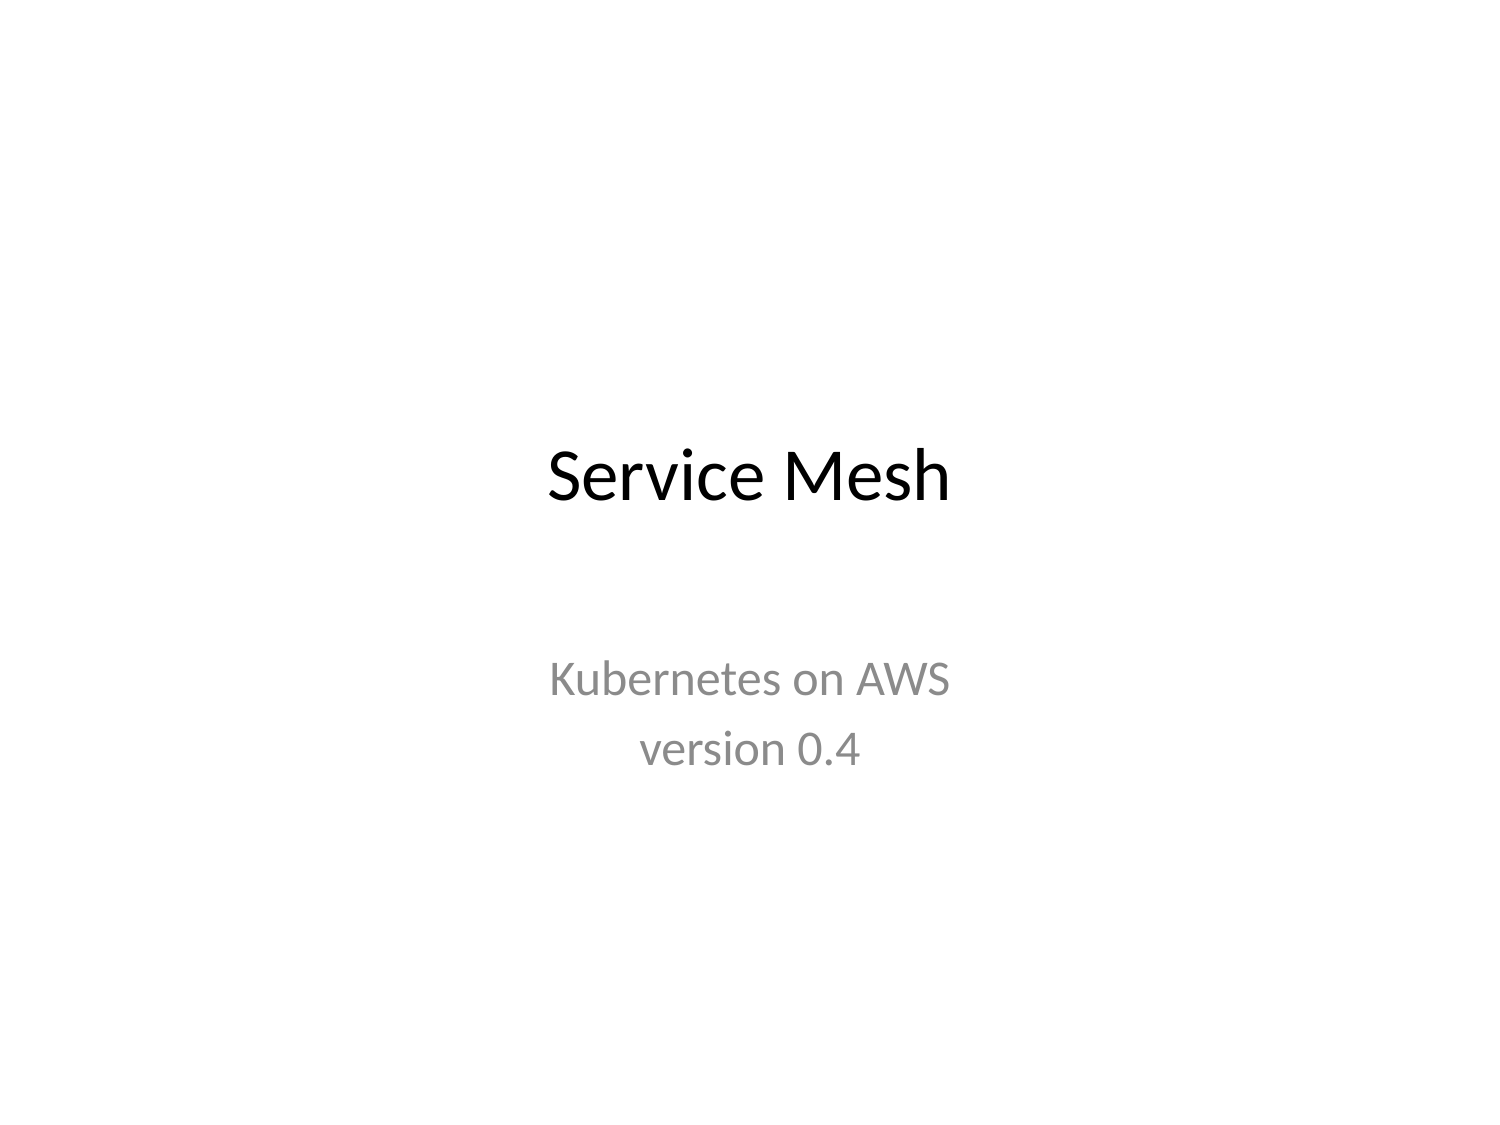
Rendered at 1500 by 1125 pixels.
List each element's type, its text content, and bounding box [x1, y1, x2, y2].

subtitle Kubernetes on AWS version 0.4 [225, 637, 1275, 925]
title Service Mesh [112, 349, 1388, 591]
